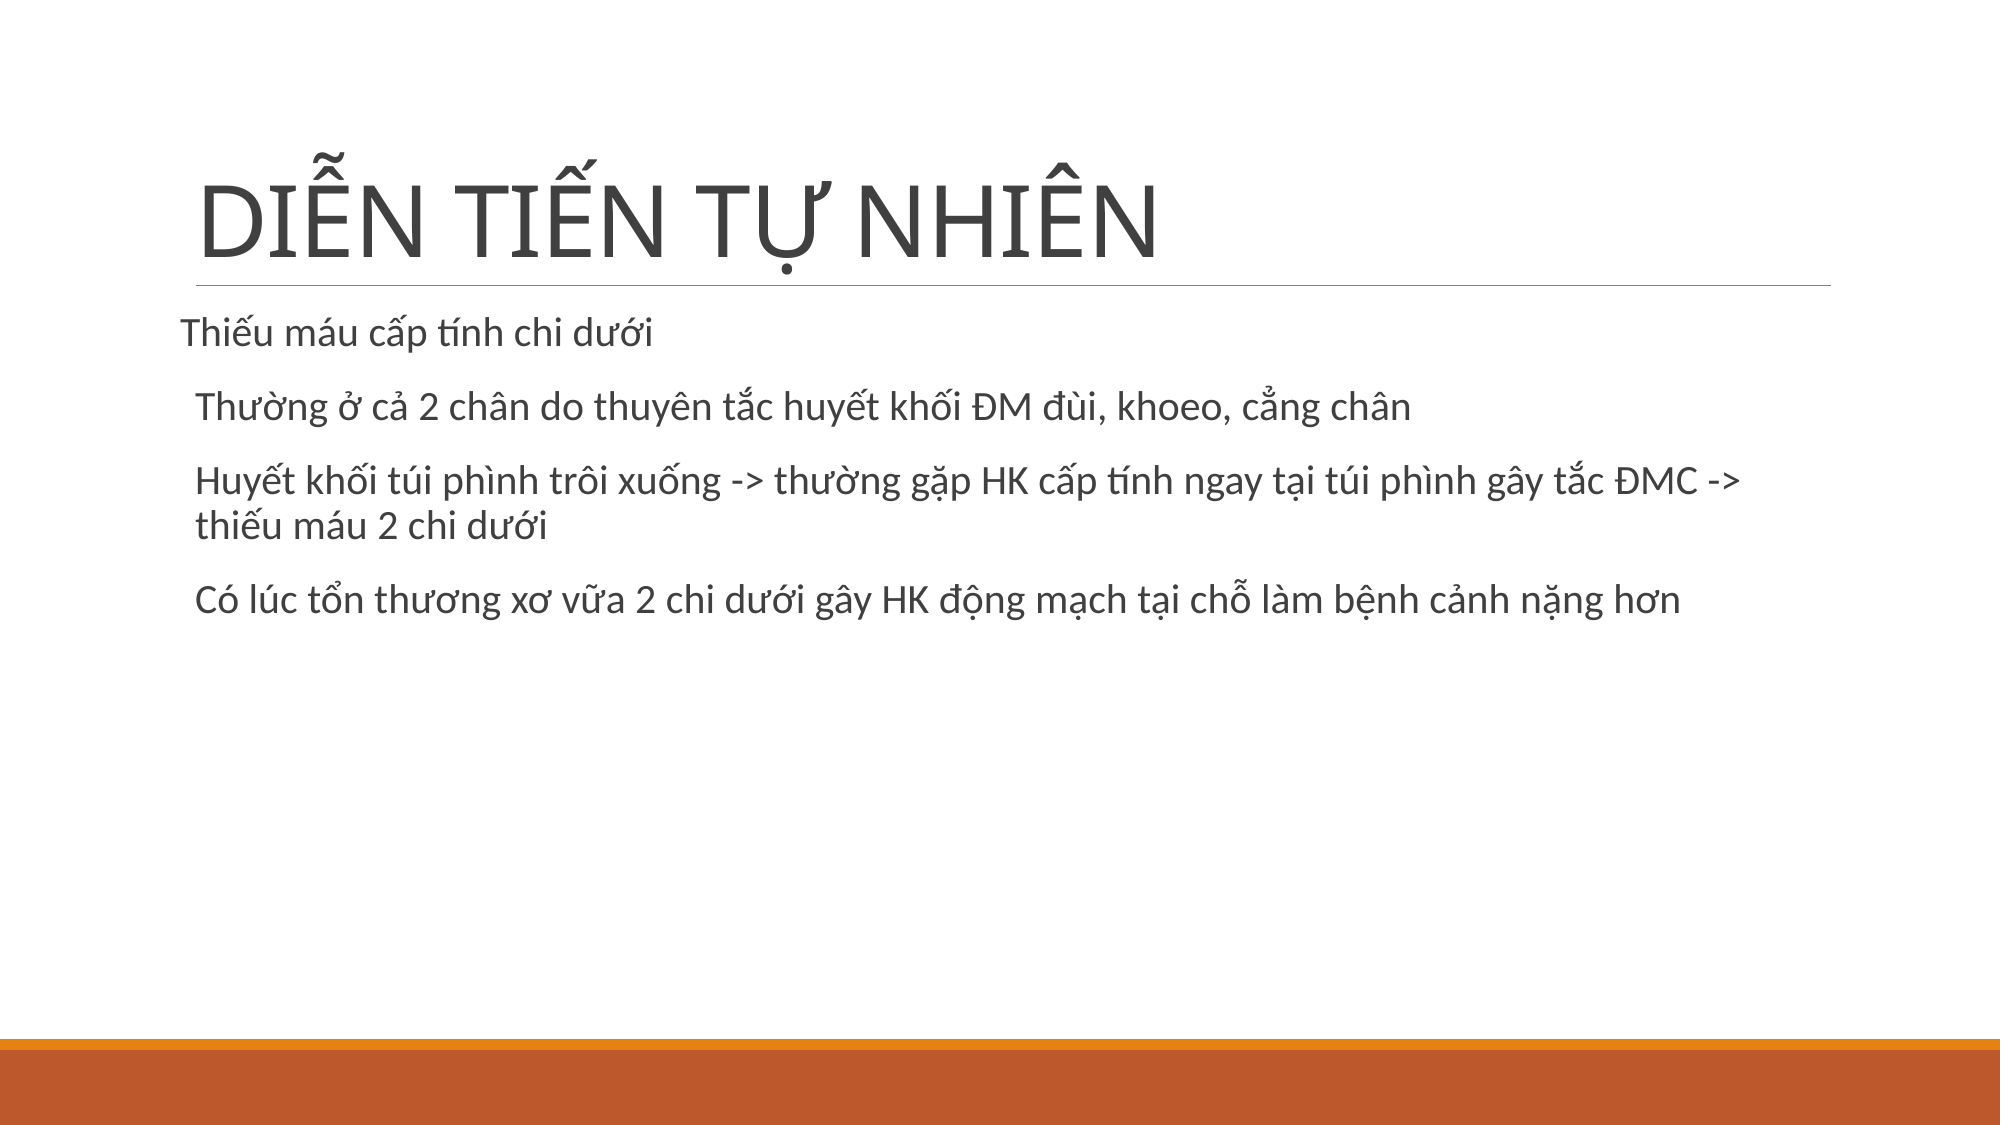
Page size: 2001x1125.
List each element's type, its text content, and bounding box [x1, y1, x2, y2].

list Thiếu máu cấp tính chi dưới Thường ở cả 2 chân do thuyên tắc huyết khối ĐM đùi, khoeo, cẳng chân Huyết khối túi phình trôi xuống -> thường gặp HK cấp tính ngay tại túi phình gây tắc ĐMC -> thiếu máu 2 chi dưới Có lúc tổn thương xơ vữa 2 chi dưới gây HK động mạch tại chỗ làm bệnh cảnh nặng hơn [180, 302, 1830, 963]
title DIỄN TIẾN TỰ NHIÊN [180, 47, 1830, 285]
